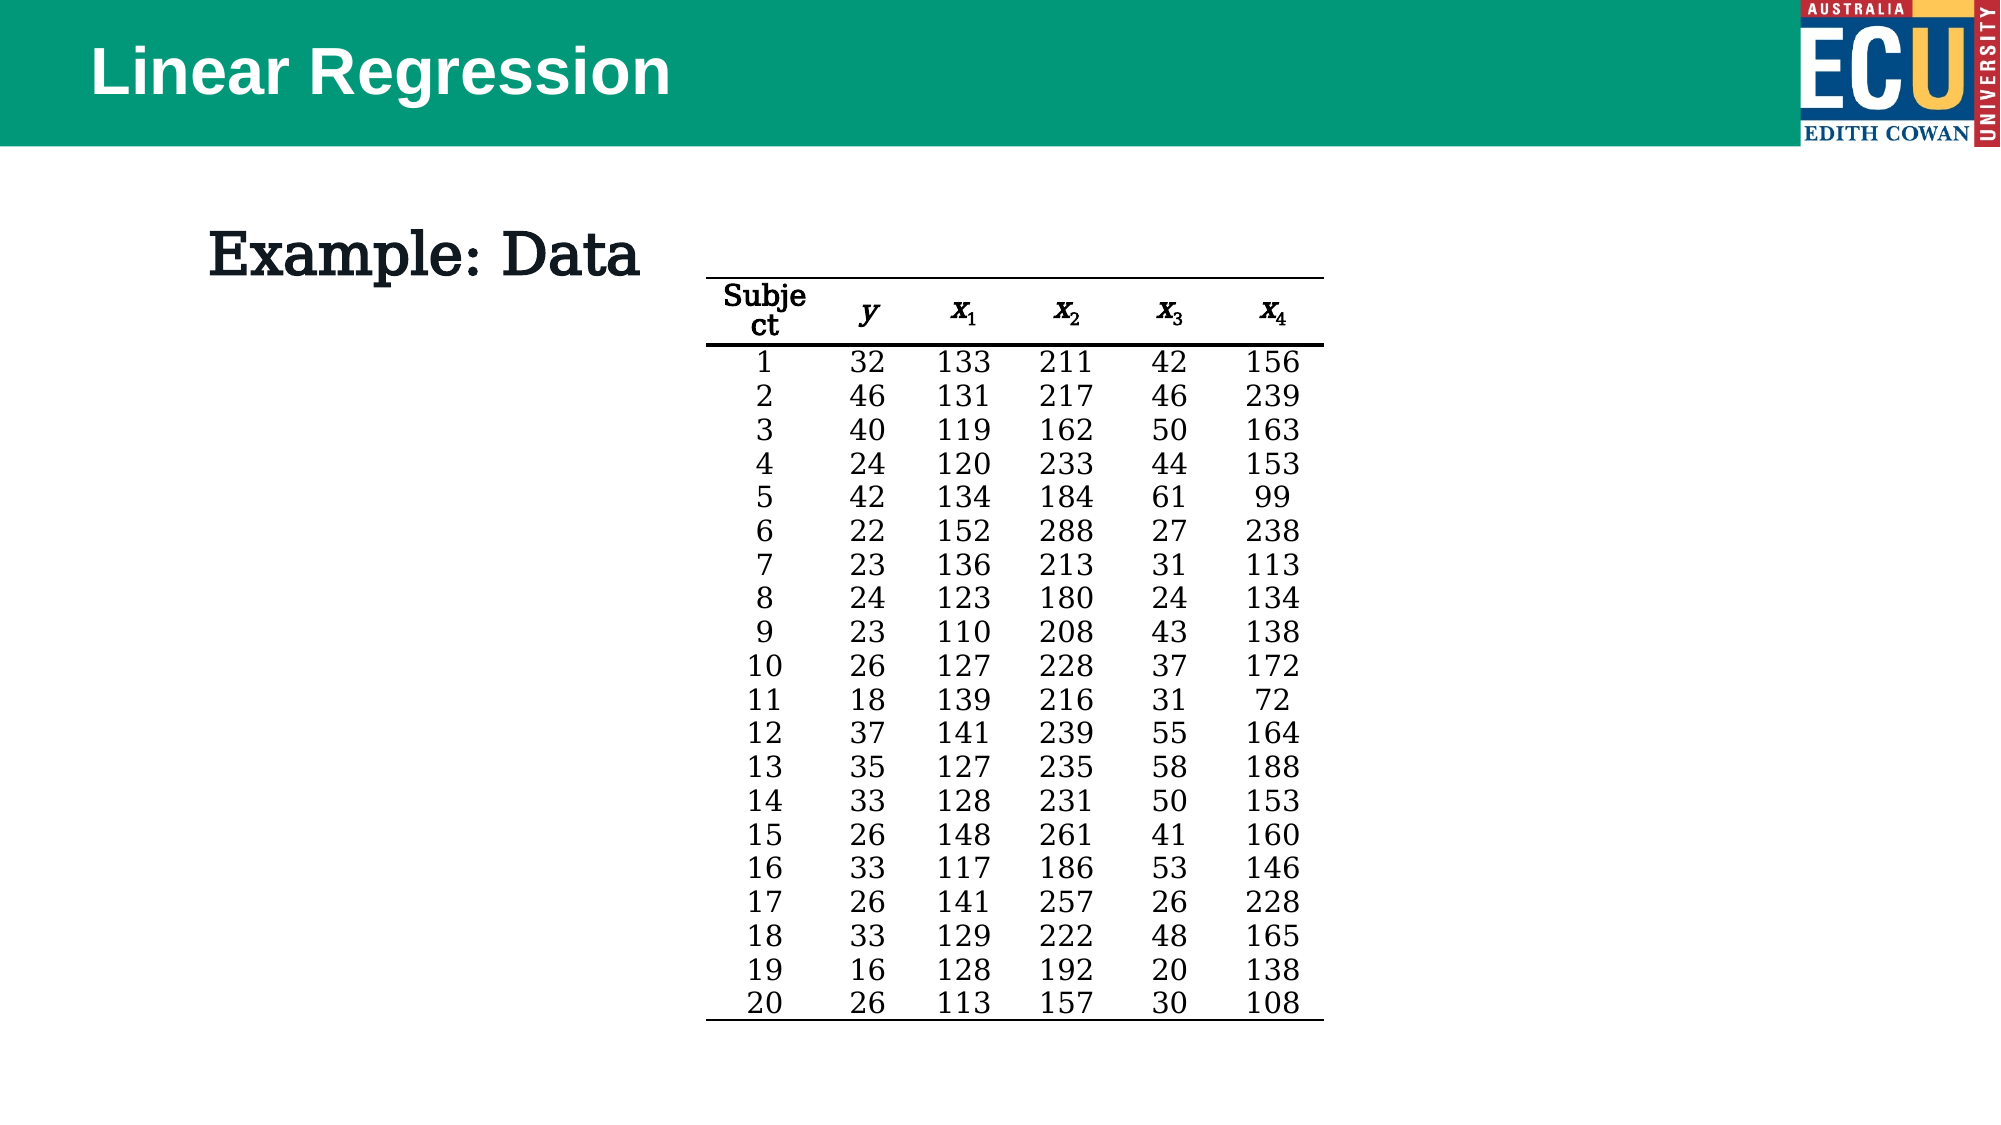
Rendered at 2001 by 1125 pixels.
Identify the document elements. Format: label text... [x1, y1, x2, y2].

table_cell 99 [1221, 480, 1324, 514]
table_cell 35 [823, 750, 912, 784]
table_cell 33 [823, 918, 912, 952]
table_cell 22 [823, 514, 912, 548]
table_cell 186 [1015, 851, 1118, 885]
table_cell 72 [1221, 682, 1324, 716]
table_cell 42 [823, 480, 912, 514]
table_cell 55 [1118, 716, 1221, 750]
table_cell 238 [1221, 514, 1324, 548]
table_cell 24 [823, 581, 912, 615]
table_cell 17 [706, 885, 823, 918]
table_cell 26 [823, 649, 912, 682]
table_cell 48 [1118, 918, 1221, 952]
table_cell 131 [912, 379, 1015, 413]
table_cell 128 [912, 784, 1015, 817]
table_cell 153 [1221, 784, 1324, 817]
table_cell 20 [706, 986, 823, 1019]
table_cell 23 [823, 615, 912, 649]
table_cell 46 [1118, 379, 1221, 413]
table_header x3 [1118, 279, 1221, 343]
table_cell 192 [1015, 952, 1118, 986]
table_cell 138 [1221, 952, 1324, 986]
table_cell 288 [1015, 514, 1118, 548]
table_cell 156 [1221, 347, 1324, 379]
table_cell 110 [912, 615, 1015, 649]
table_cell 141 [912, 716, 1015, 750]
table_cell 120 [912, 446, 1015, 480]
table_cell 129 [912, 918, 1015, 952]
table_cell 8 [706, 581, 823, 615]
table_cell 4 [706, 446, 823, 480]
table_header Subject [706, 279, 823, 343]
table_cell 165 [1221, 918, 1324, 952]
table_cell 123 [912, 581, 1015, 615]
table_cell 108 [1221, 986, 1324, 1019]
table_cell 139 [912, 682, 1015, 716]
table_cell 11 [706, 682, 823, 716]
table_cell 157 [1015, 986, 1118, 1019]
table_cell 222 [1015, 918, 1118, 952]
table_cell 18 [823, 682, 912, 716]
table_cell 15 [706, 817, 823, 851]
table_cell 235 [1015, 750, 1118, 784]
table_cell 26 [823, 885, 912, 918]
table_cell 133 [912, 347, 1015, 379]
table_cell 16 [706, 851, 823, 885]
table_cell 26 [823, 986, 912, 1019]
table_cell 2 [706, 379, 823, 413]
table_cell 1 [706, 347, 823, 379]
table_cell 228 [1221, 885, 1324, 918]
table_header x4 [1221, 279, 1324, 343]
table_cell 261 [1015, 817, 1118, 851]
table_cell 216 [1015, 682, 1118, 716]
table_cell 257 [1015, 885, 1118, 918]
table_cell 134 [1221, 581, 1324, 615]
table_cell 12 [706, 716, 823, 750]
table_cell 50 [1118, 413, 1221, 446]
table_cell 213 [1015, 548, 1118, 581]
table_cell 33 [823, 784, 912, 817]
table_cell 43 [1118, 615, 1221, 649]
table_cell 180 [1015, 581, 1118, 615]
list Example: Data [179, 208, 1798, 1028]
table_cell 211 [1015, 347, 1118, 379]
table_cell 19 [706, 952, 823, 986]
table_cell 162 [1015, 413, 1118, 446]
table_cell 9 [706, 615, 823, 649]
table_cell 136 [912, 548, 1015, 581]
table_cell 31 [1118, 682, 1221, 716]
table_cell 239 [1015, 716, 1118, 750]
table_cell 239 [1221, 379, 1324, 413]
table_header y [823, 279, 912, 343]
table_cell 119 [912, 413, 1015, 446]
table_cell 18 [706, 918, 823, 952]
table_cell 127 [912, 649, 1015, 682]
table_cell 44 [1118, 446, 1221, 480]
table_cell 113 [912, 986, 1015, 1019]
table_cell 172 [1221, 649, 1324, 682]
table_cell 61 [1118, 480, 1221, 514]
table_cell 138 [1221, 615, 1324, 649]
table_cell 217 [1015, 379, 1118, 413]
table_cell 10 [706, 649, 823, 682]
table_cell 134 [912, 480, 1015, 514]
table_cell 53 [1118, 851, 1221, 885]
table_cell 50 [1118, 784, 1221, 817]
table_cell 146 [1221, 851, 1324, 885]
table_cell 37 [1118, 649, 1221, 682]
table_cell 26 [823, 817, 912, 851]
table_cell 58 [1118, 750, 1221, 784]
table_cell 7 [706, 548, 823, 581]
table_cell 233 [1015, 446, 1118, 480]
table_cell 3 [706, 413, 823, 446]
title Linear Regression [75, 0, 1801, 147]
table_cell 27 [1118, 514, 1221, 548]
table_cell 41 [1118, 817, 1221, 851]
table_cell 188 [1221, 750, 1324, 784]
table_cell 148 [912, 817, 1015, 851]
table_cell 141 [912, 885, 1015, 918]
table_cell 13 [706, 750, 823, 784]
table_cell 228 [1015, 649, 1118, 682]
table_cell 152 [912, 514, 1015, 548]
table_cell 208 [1015, 615, 1118, 649]
table_cell 14 [706, 784, 823, 817]
table_cell 128 [912, 952, 1015, 986]
table_cell 24 [1118, 581, 1221, 615]
table_cell 32 [823, 347, 912, 379]
table_cell 46 [823, 379, 912, 413]
table_cell 33 [823, 851, 912, 885]
table_cell 20 [1118, 952, 1221, 986]
table_cell 127 [912, 750, 1015, 784]
table_cell 6 [706, 514, 823, 548]
table_cell 184 [1015, 480, 1118, 514]
table_cell 16 [823, 952, 912, 986]
table_cell 40 [823, 413, 912, 446]
table_cell 164 [1221, 716, 1324, 750]
table_cell 231 [1015, 784, 1118, 817]
table_header x1 [912, 279, 1015, 343]
table_cell 113 [1221, 548, 1324, 581]
table_cell 37 [823, 716, 912, 750]
table_cell 23 [823, 548, 912, 581]
table_cell 5 [706, 480, 823, 514]
table_cell 30 [1118, 986, 1221, 1019]
table_cell 31 [1118, 548, 1221, 581]
table_header x2 [1015, 279, 1118, 343]
table_cell 163 [1221, 413, 1324, 446]
picture [1801, 0, 2000, 147]
table_cell 24 [823, 446, 912, 480]
table_cell 26 [1118, 885, 1221, 918]
table_cell 42 [1118, 347, 1221, 379]
table_cell 160 [1221, 817, 1324, 851]
table_cell 117 [912, 851, 1015, 885]
table_cell 153 [1221, 446, 1324, 480]
